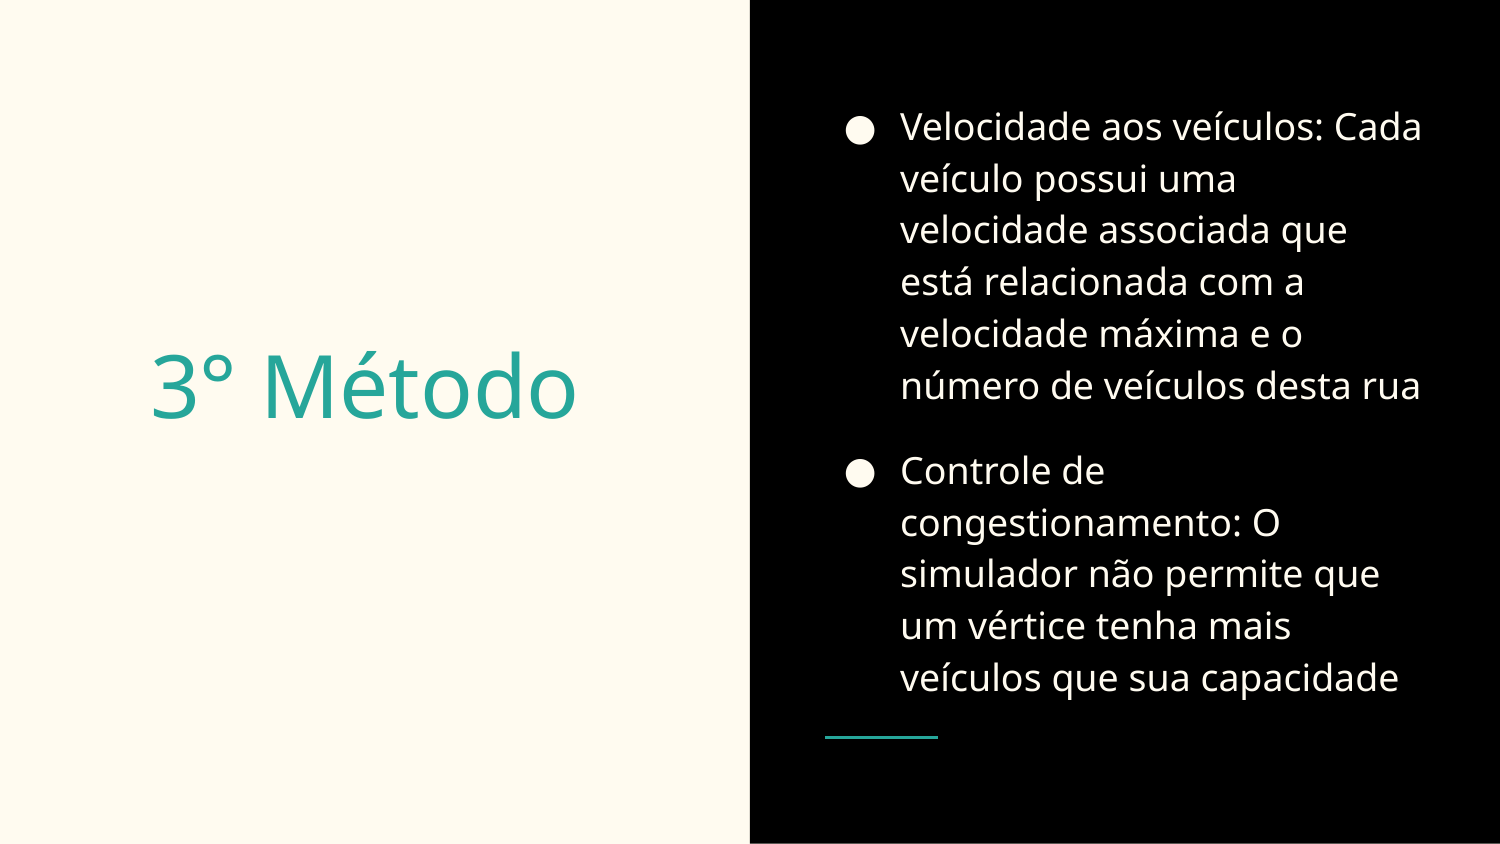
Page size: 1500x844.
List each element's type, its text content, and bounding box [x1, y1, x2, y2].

list Velocidade aos veículos: Cada veículo possui uma velocidade associada que está relacionada com a velocidade máxima e o número de veículos desta rua Controle de congestionamento: O simulador não permite que um vértice tenha mais veículos que sua capacidade [810, 70, 1440, 725]
title 3° Método [33, 275, 697, 451]
